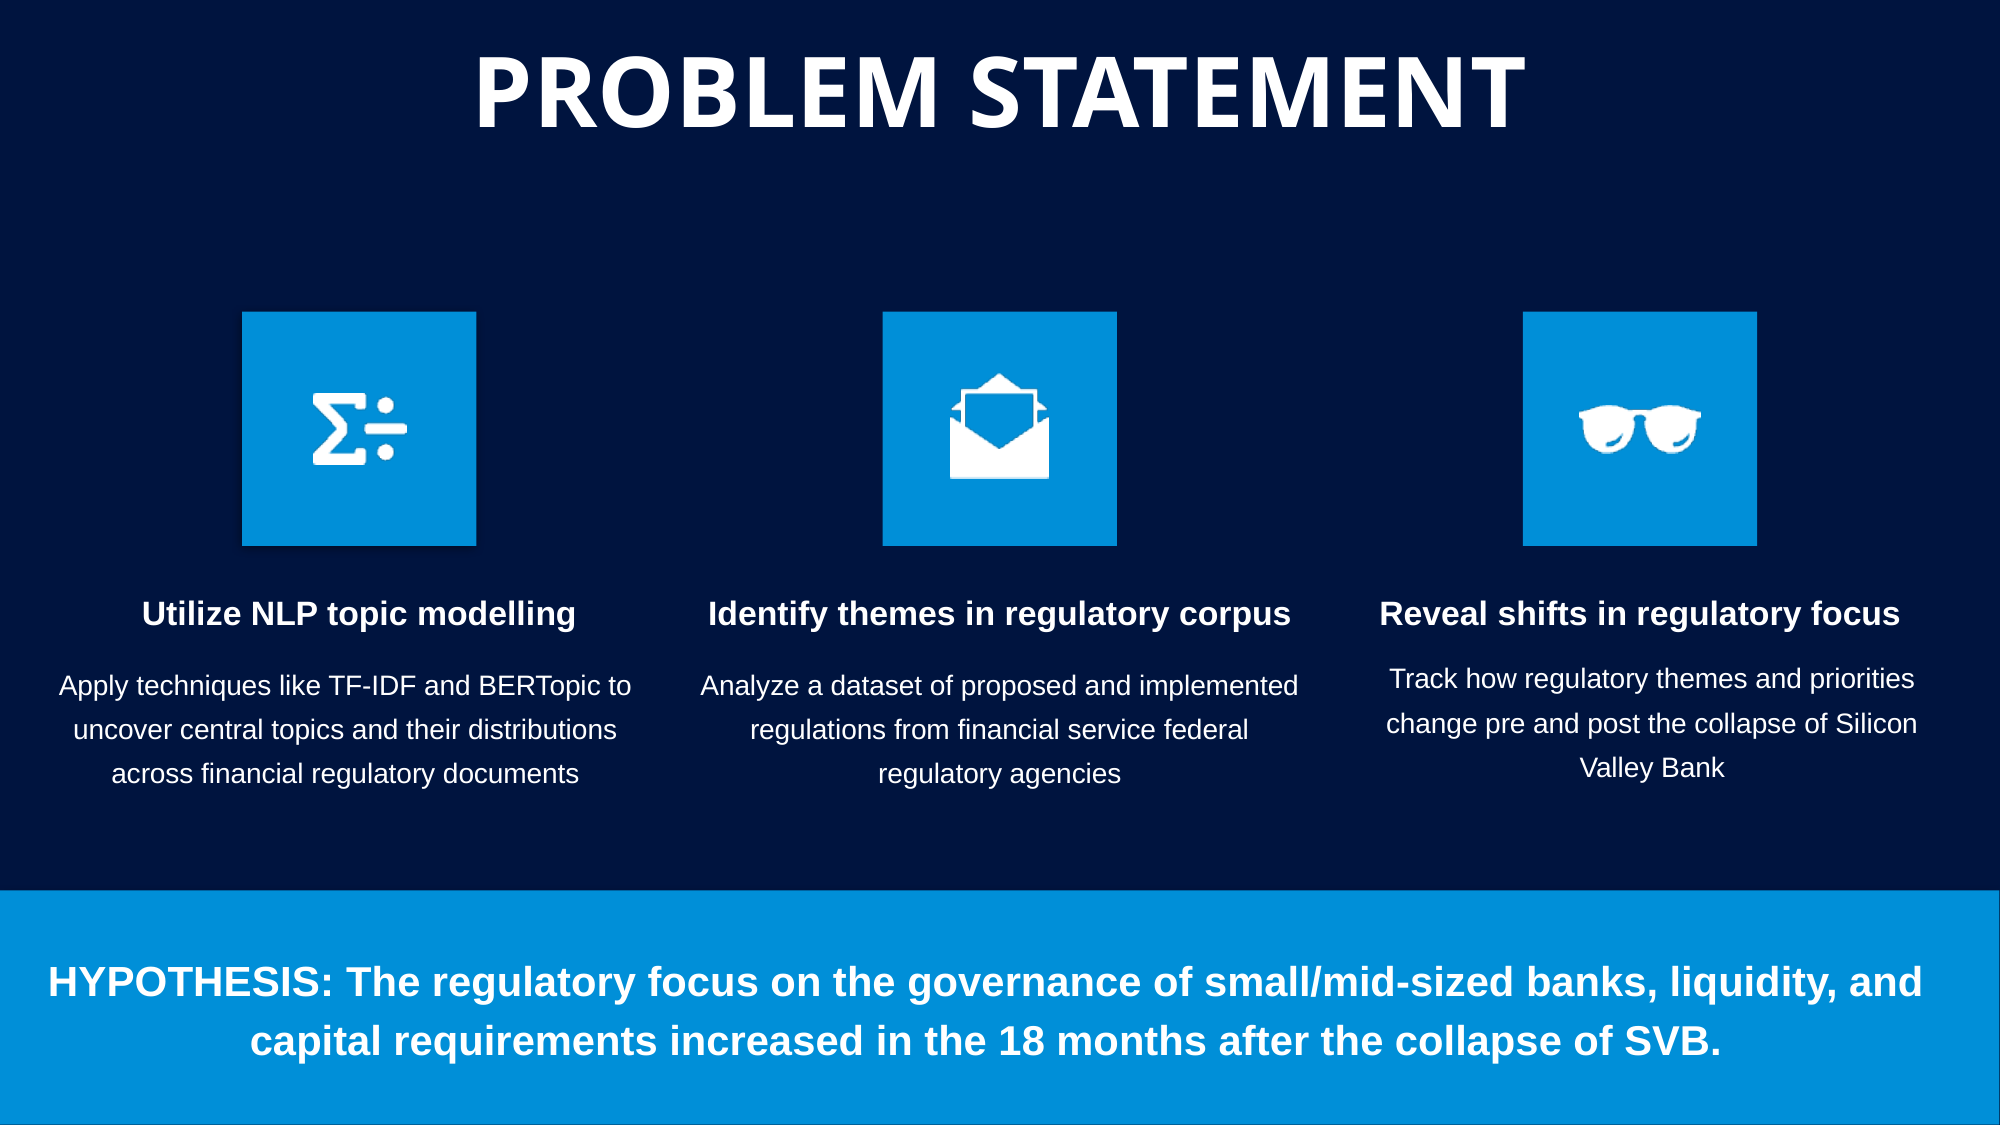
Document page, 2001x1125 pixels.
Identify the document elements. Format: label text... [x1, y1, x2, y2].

text_box [882, 311, 1117, 546]
picture [377, 444, 393, 460]
text_box Apply techniques like TF-IDF and BERTopic to uncover central topics and their distributions across financial regulatory documents [41, 656, 650, 768]
text_box PROBLEM STATEMENT [0, 42, 2000, 132]
text_box HYPOTHESIS: The regulatory focus on the governance of small/mid-sized banks, liquidity, and capital requirements increased in the 18 months after the collapse of SVB. [41, 945, 1931, 1050]
text_box Track how regulatory themes and priorities change pre and post the collapse of Silicon Valley Bank [1349, 650, 1955, 788]
text_box Utilize NLP topic modelling [55, 584, 664, 625]
text_box Reveal shifts in regulatory focus [1349, 584, 1931, 625]
picture [314, 394, 366, 464]
picture [1580, 406, 1700, 453]
text_box Identify themes in regulatory corpus [697, 584, 1303, 625]
picture [364, 423, 406, 434]
text_box [0, 890, 2000, 1125]
text_box [1522, 311, 1758, 546]
picture [951, 374, 1048, 478]
text_box [242, 311, 477, 546]
picture [377, 398, 393, 413]
text_box Analyze a dataset of proposed and implemented regulations from financial service federal regulatory agencies [697, 656, 1303, 794]
